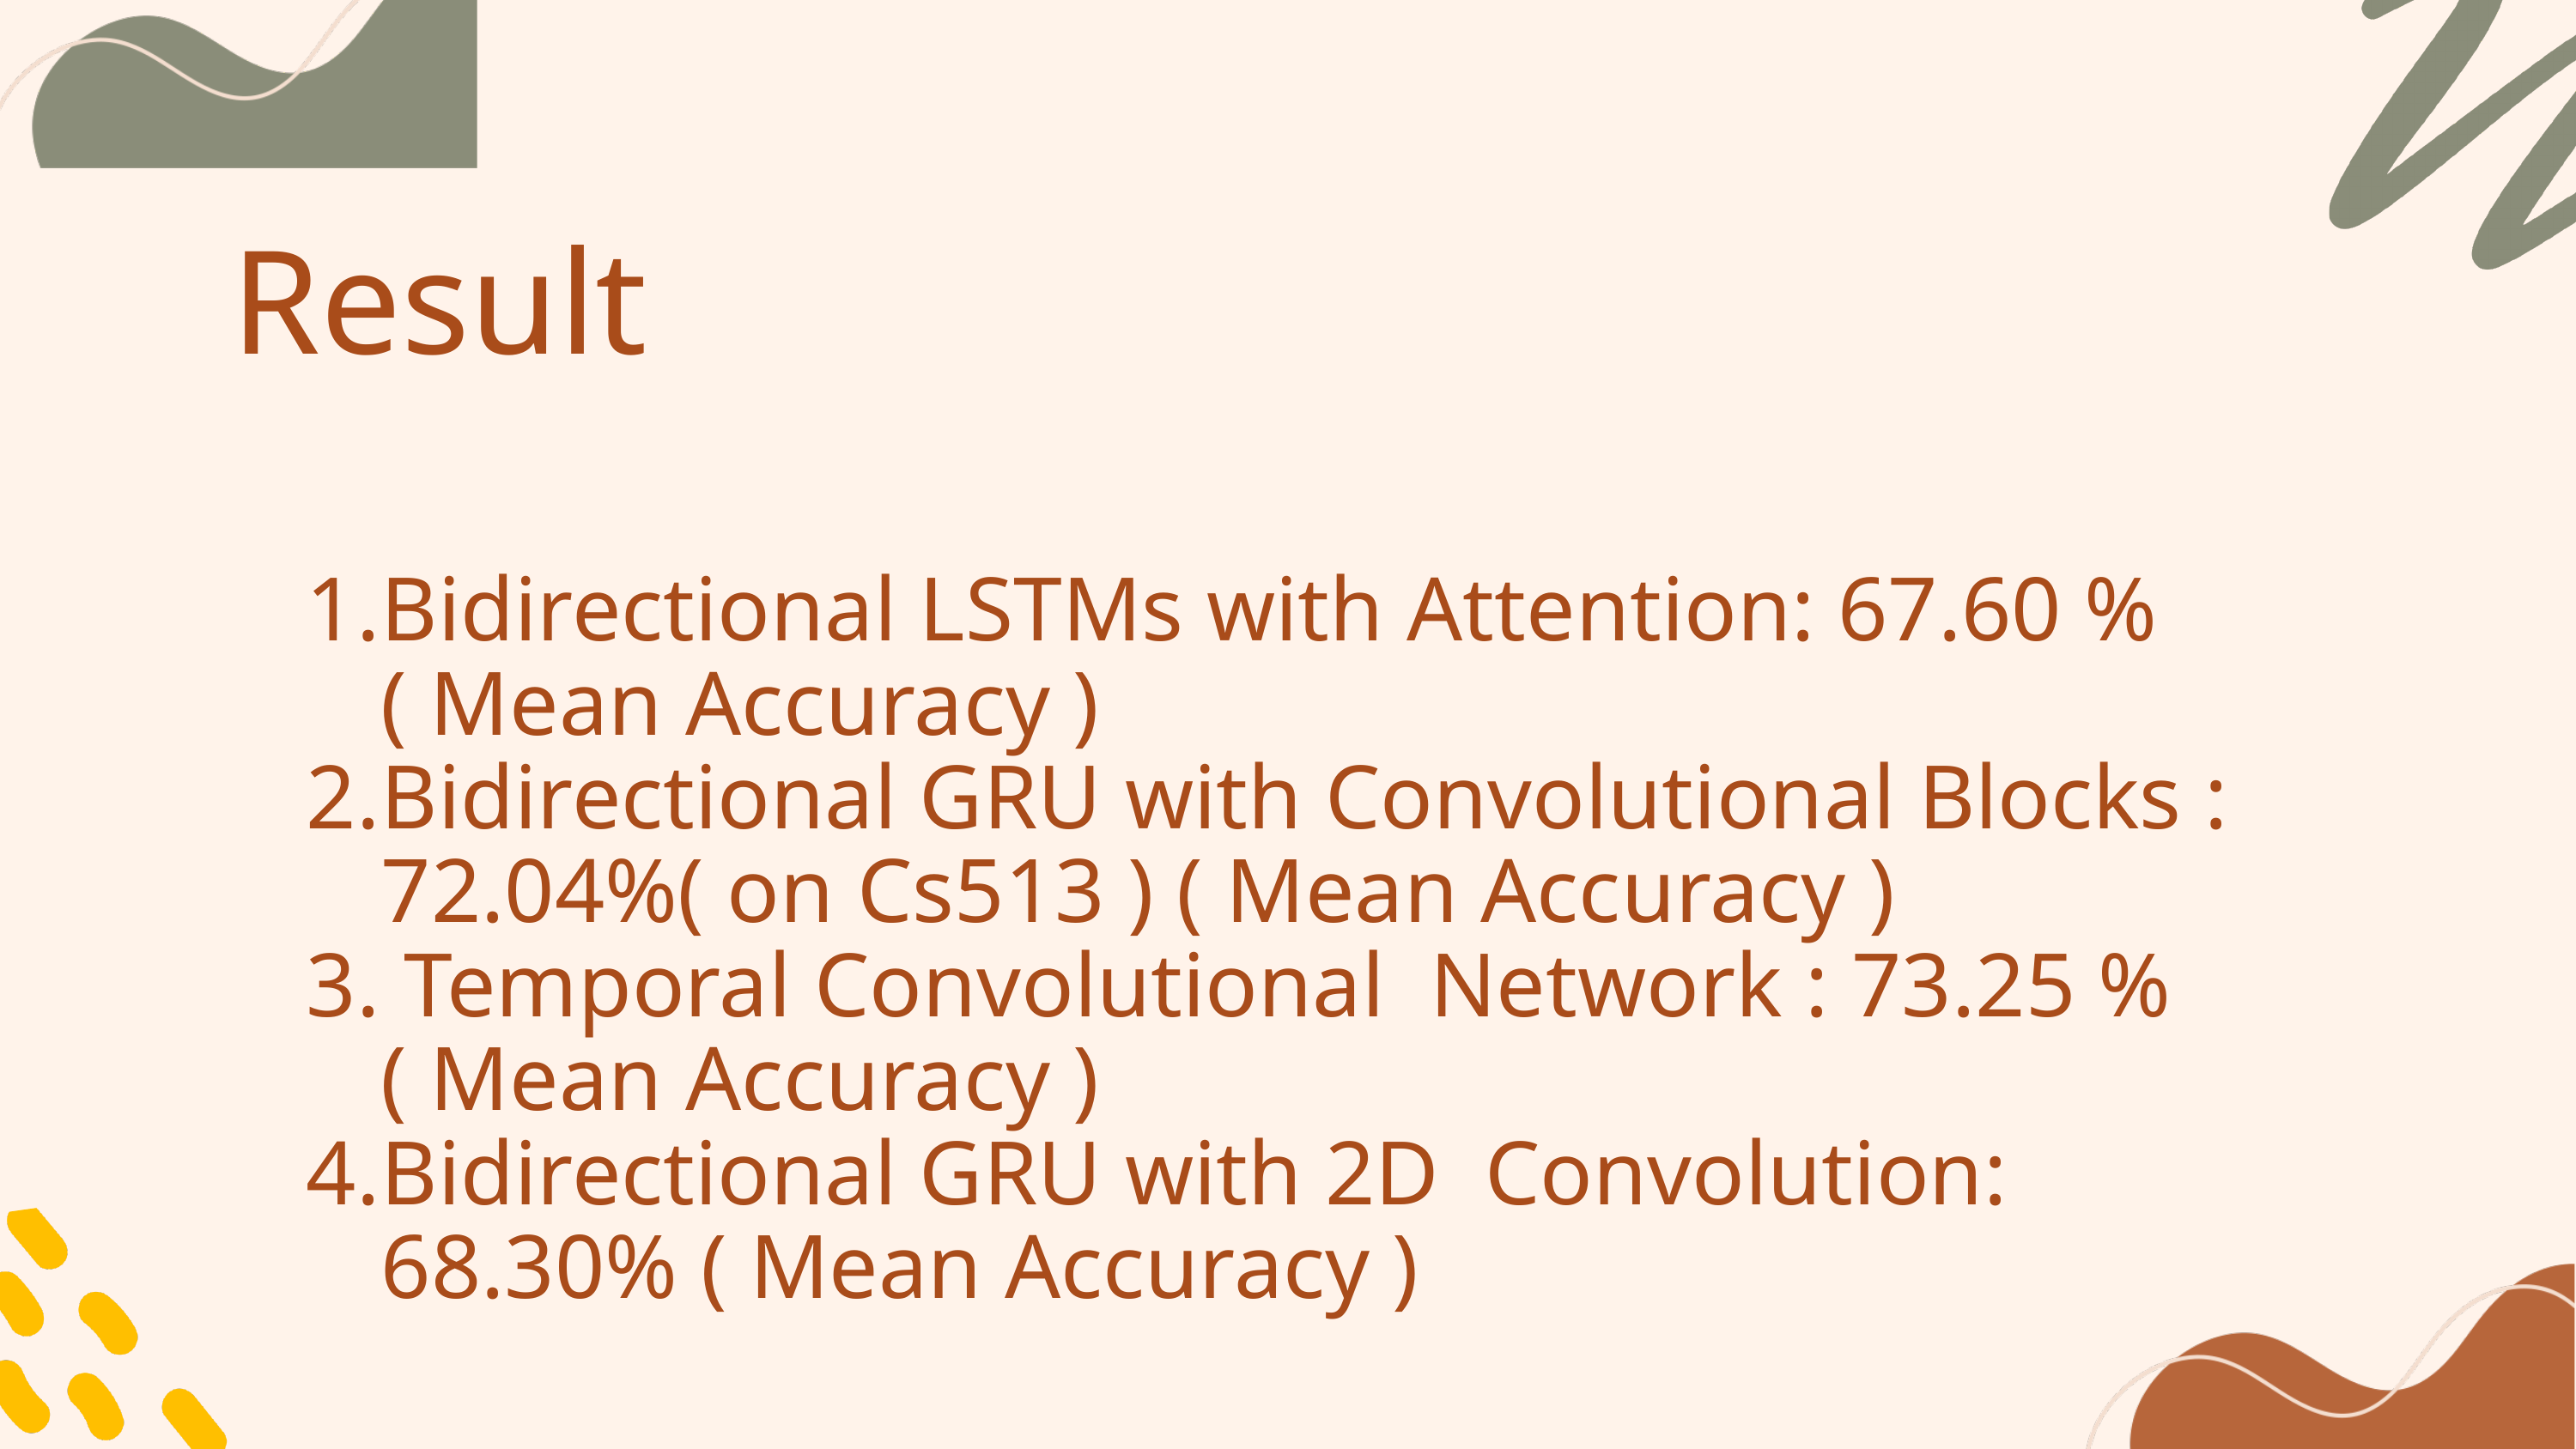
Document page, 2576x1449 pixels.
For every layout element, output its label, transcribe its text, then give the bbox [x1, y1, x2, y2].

text_box [2329, 0, 2576, 270]
text_box Bidirectional LSTMs with Attention: 67.60 % ( Mean Accuracy ) Bidirectional GRU with Convolutional Blocks : 72.04%( on Cs513 ) ( Mean Accuracy ) Temporal Convolutional Network : 73.25 % ( Mean Accuracy ) Bidirectional GRU with 2D Convolution: 68.30% ( Mean Accuracy ) [231, 470, 2330, 1317]
text_box [0, 0, 477, 168]
text_box [0, 1178, 285, 1449]
text_box [2084, 1264, 2575, 1449]
text_box Result [231, 229, 1311, 384]
